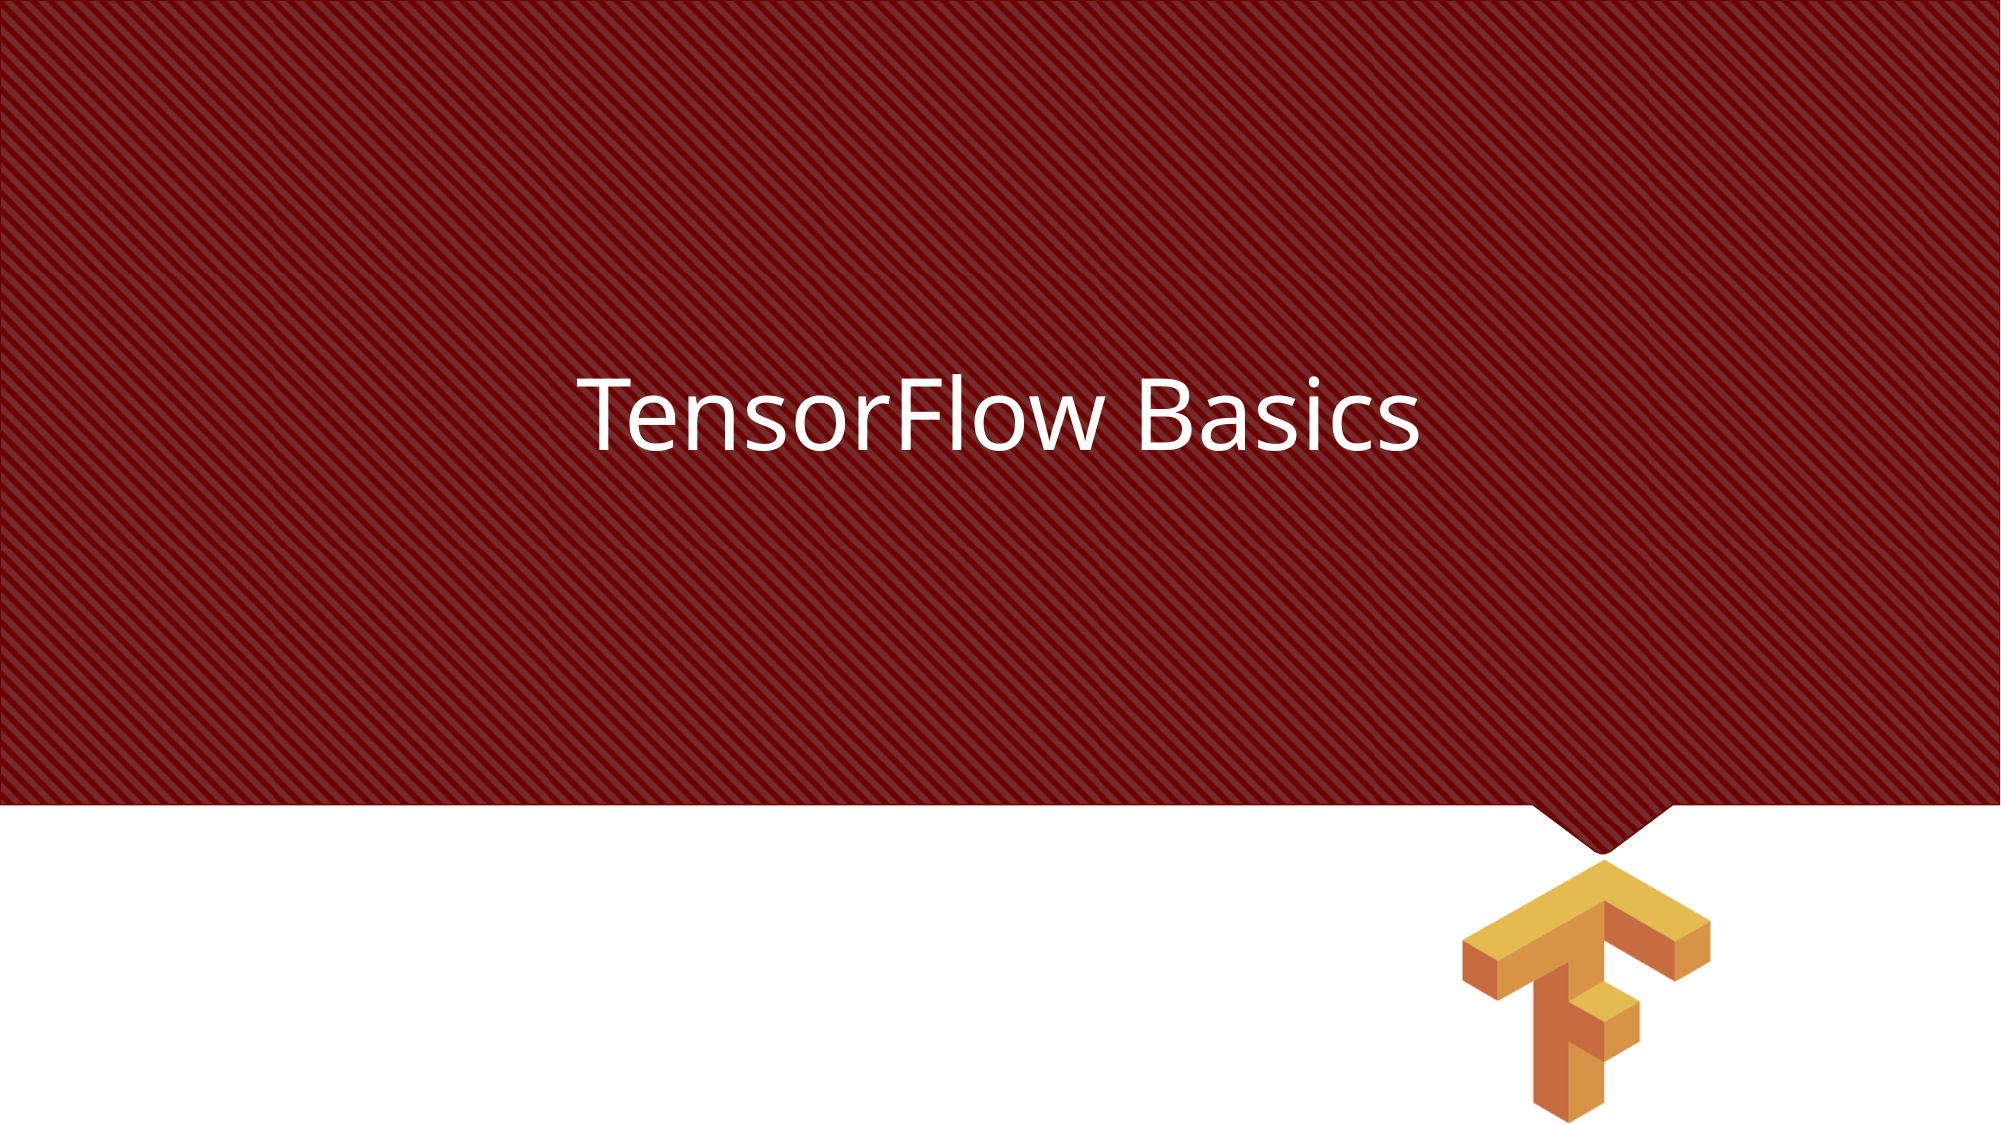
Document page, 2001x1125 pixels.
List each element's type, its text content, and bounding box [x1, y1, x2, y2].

title TensorFlow Basics [133, 97, 1867, 723]
picture [1451, 858, 1718, 1125]
